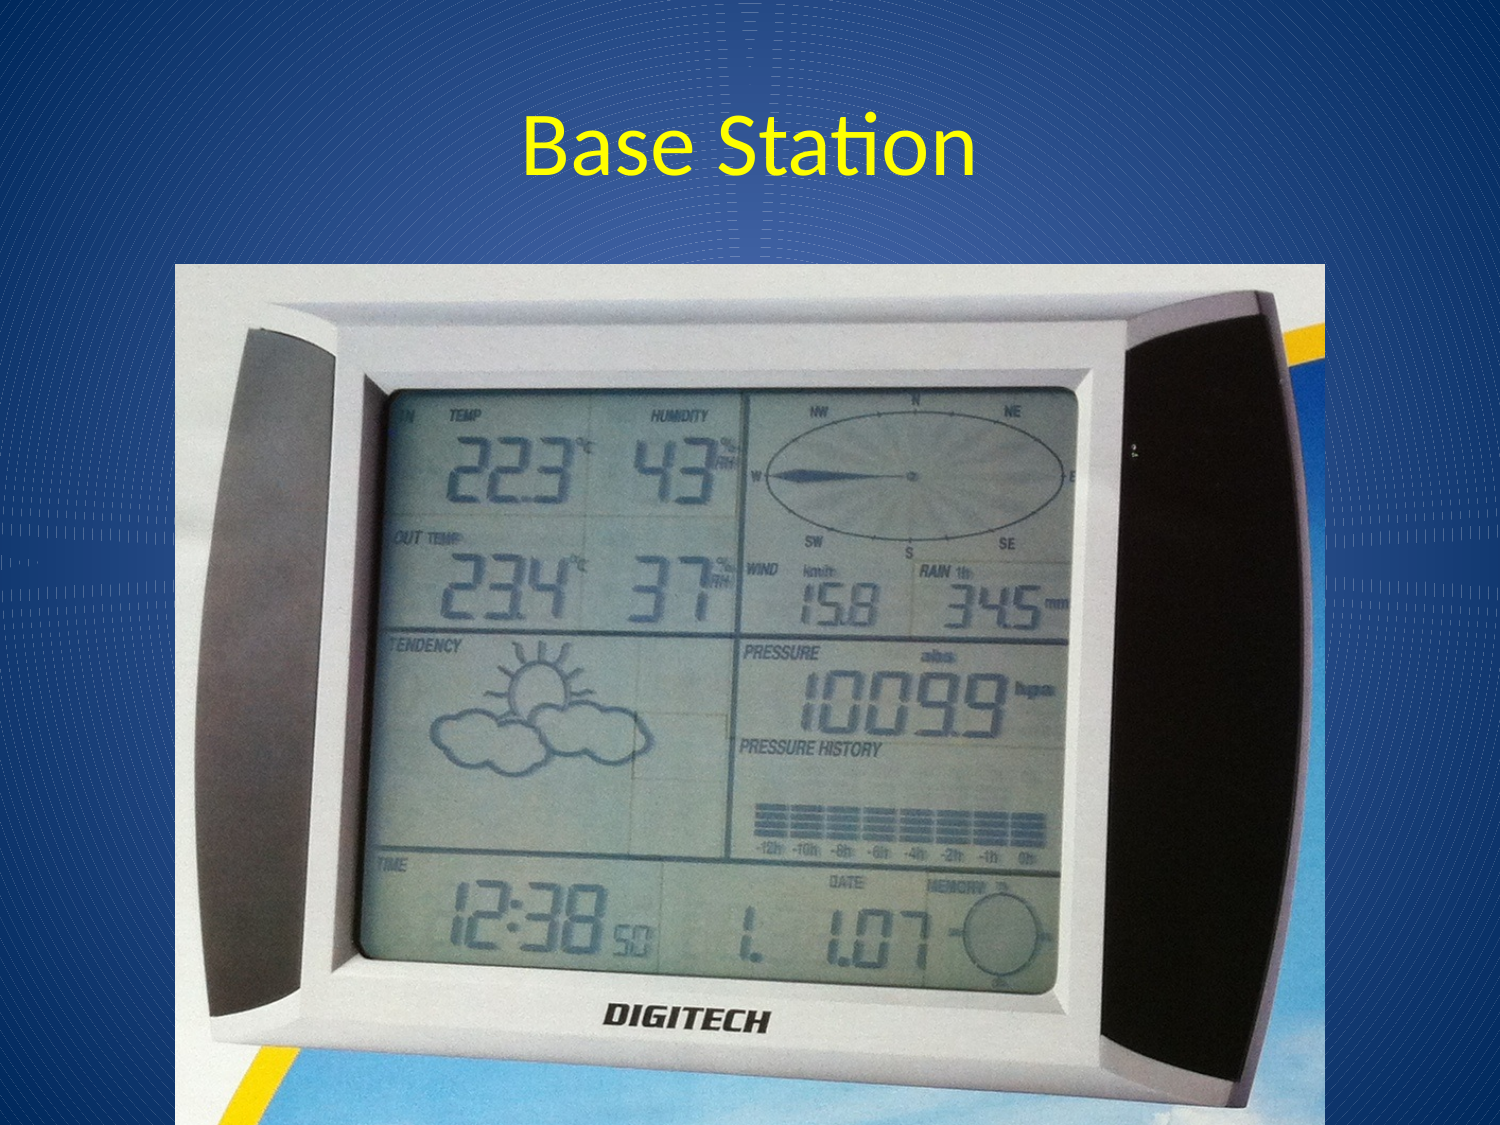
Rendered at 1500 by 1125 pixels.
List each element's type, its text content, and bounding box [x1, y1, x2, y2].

title Base Station [75, 45, 1425, 233]
picture [175, 263, 1325, 1125]
